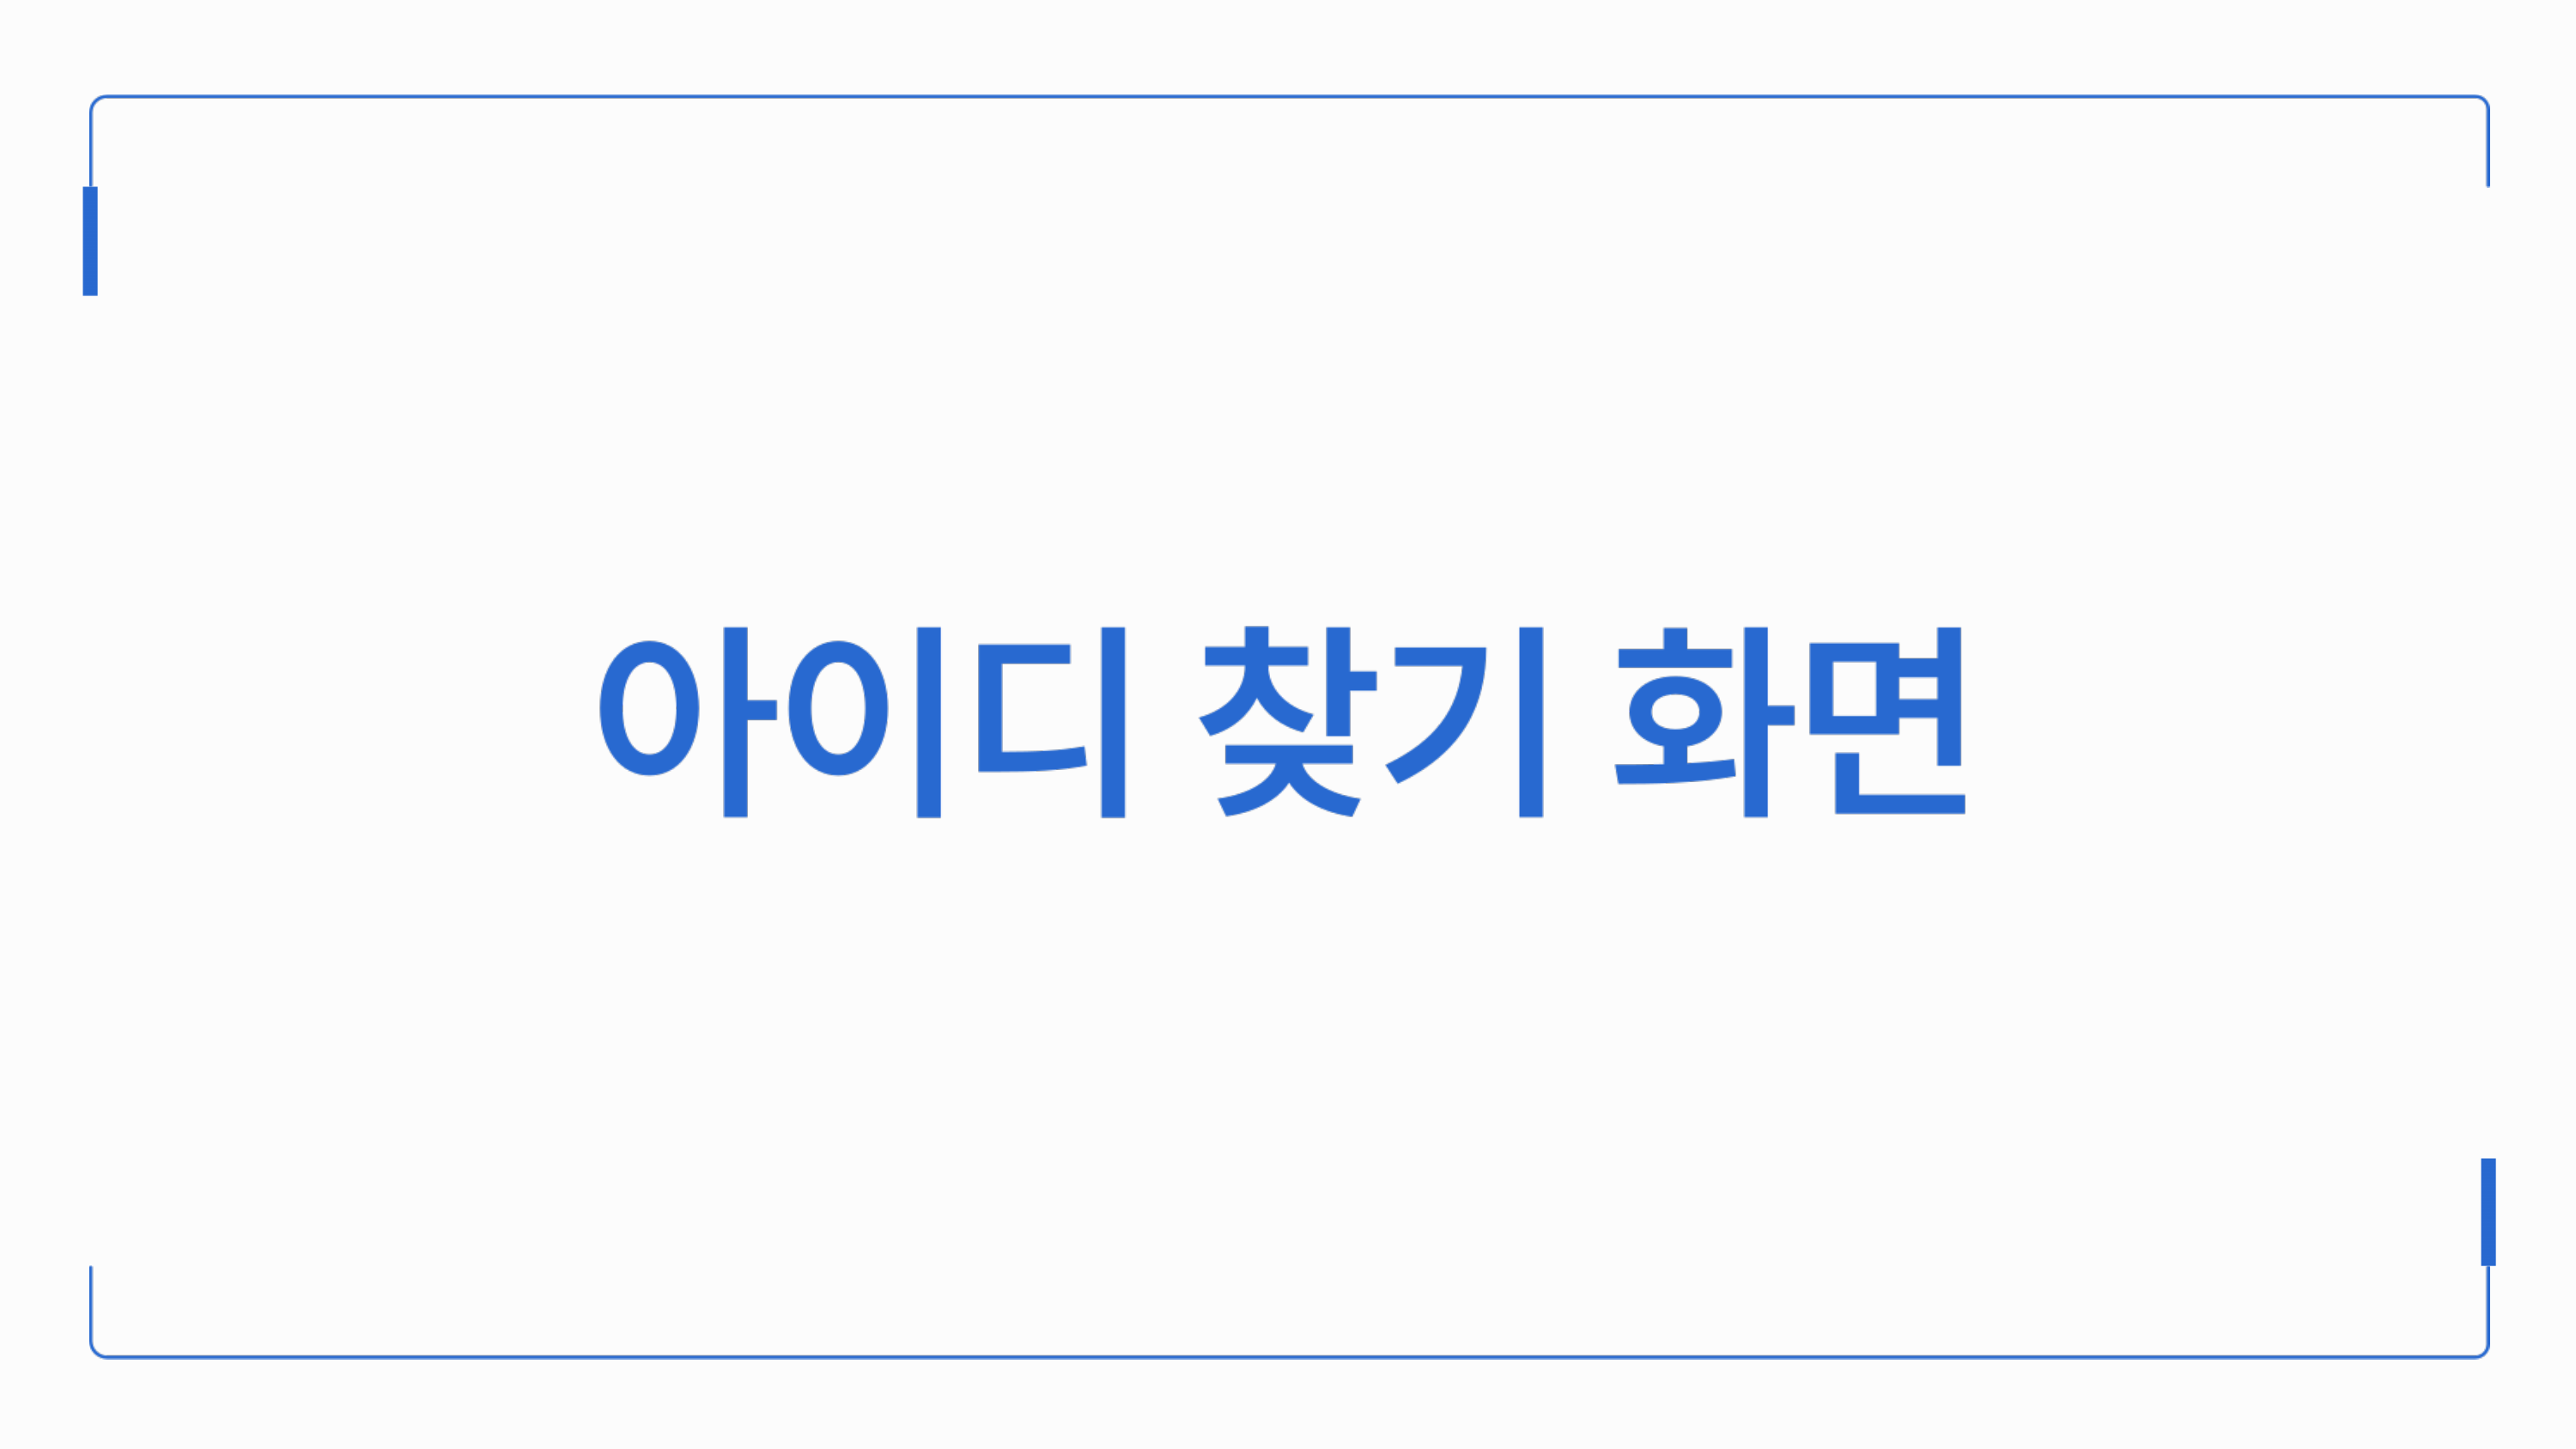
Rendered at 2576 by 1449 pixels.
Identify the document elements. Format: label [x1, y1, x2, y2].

picture [126, 484, 2371, 1068]
picture [35, 94, 2491, 295]
picture [88, 1159, 2543, 1360]
